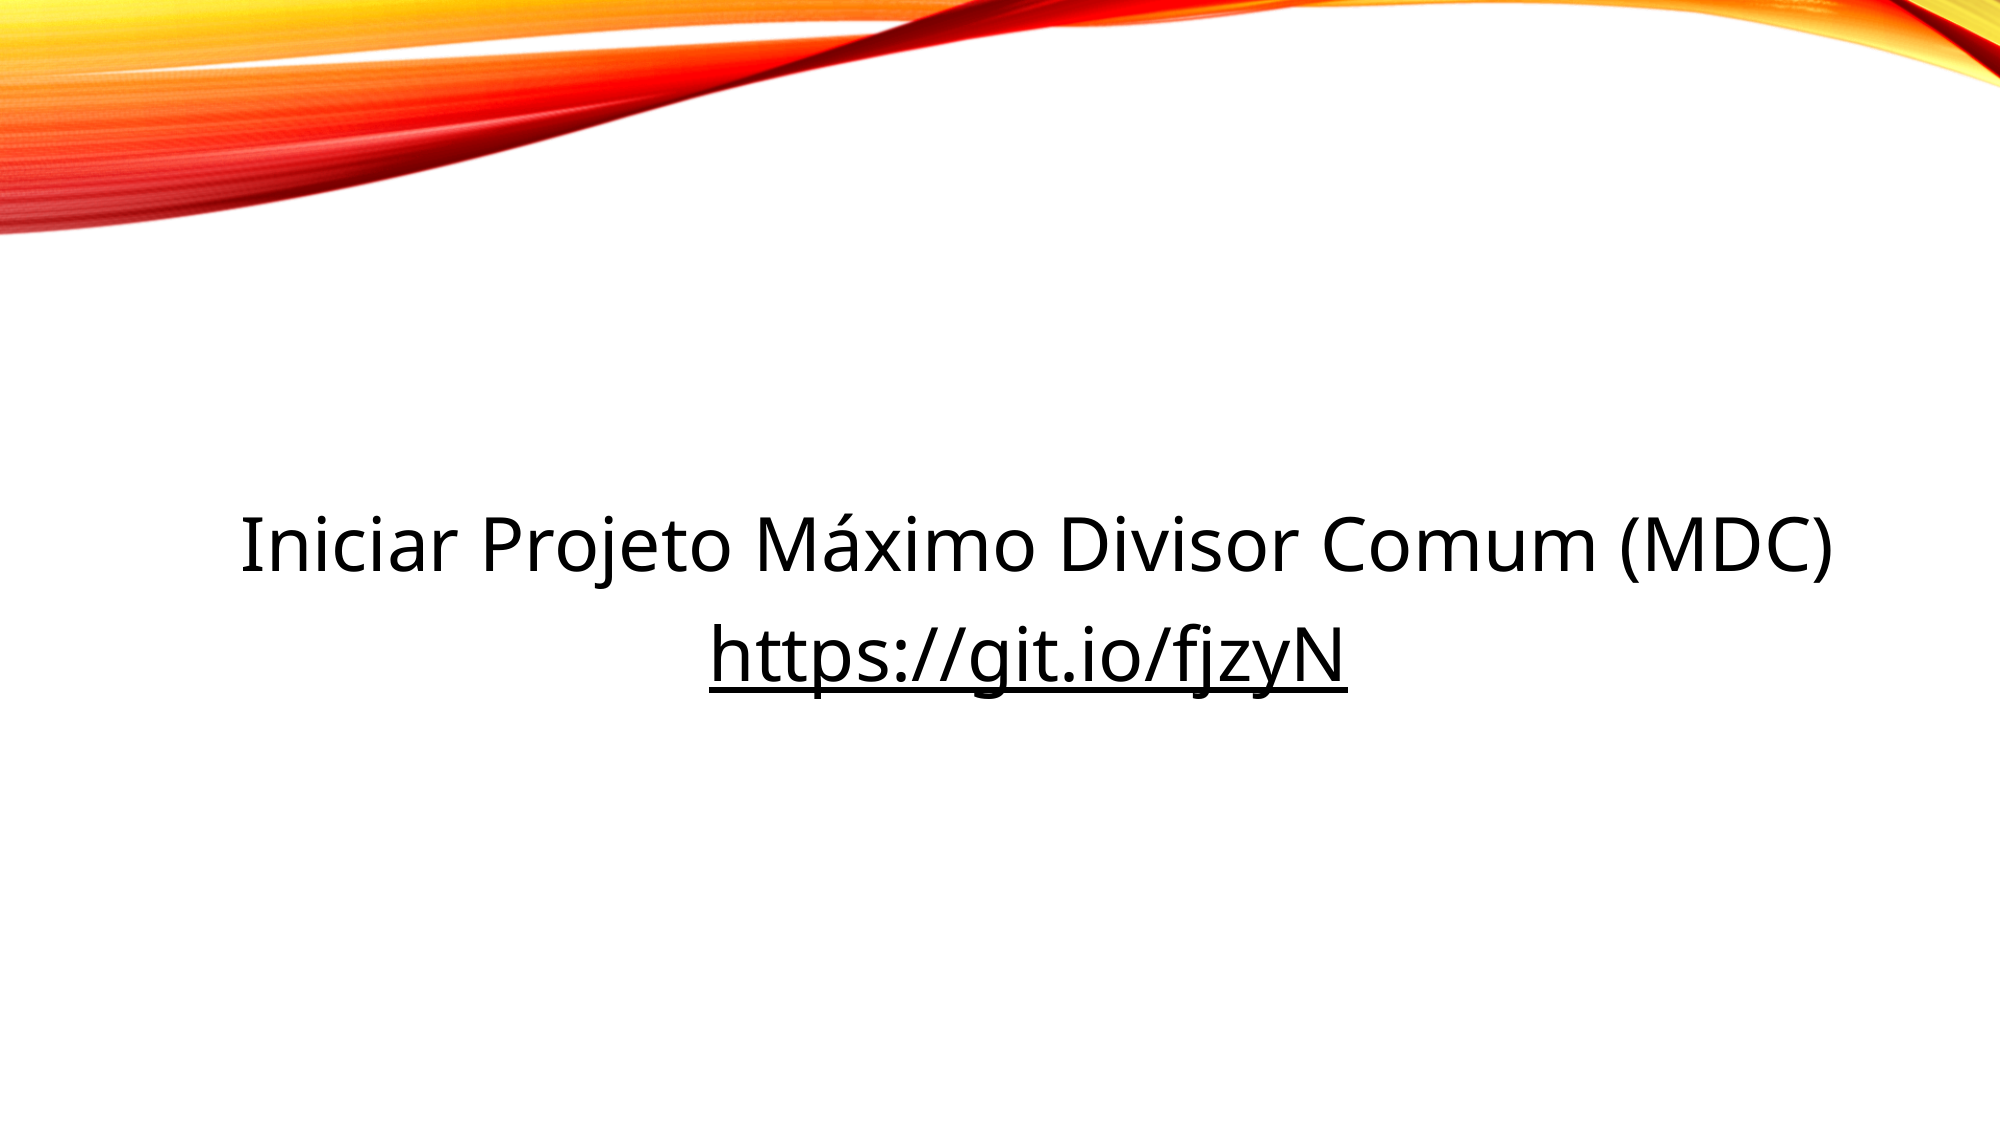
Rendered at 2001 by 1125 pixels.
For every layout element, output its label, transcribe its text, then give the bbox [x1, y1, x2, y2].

text_box Iniciar Projeto Máximo Divisor Comum (MDC) https://git.io/fjzyN [174, 499, 1902, 778]
picture [0, 0, 2000, 237]
